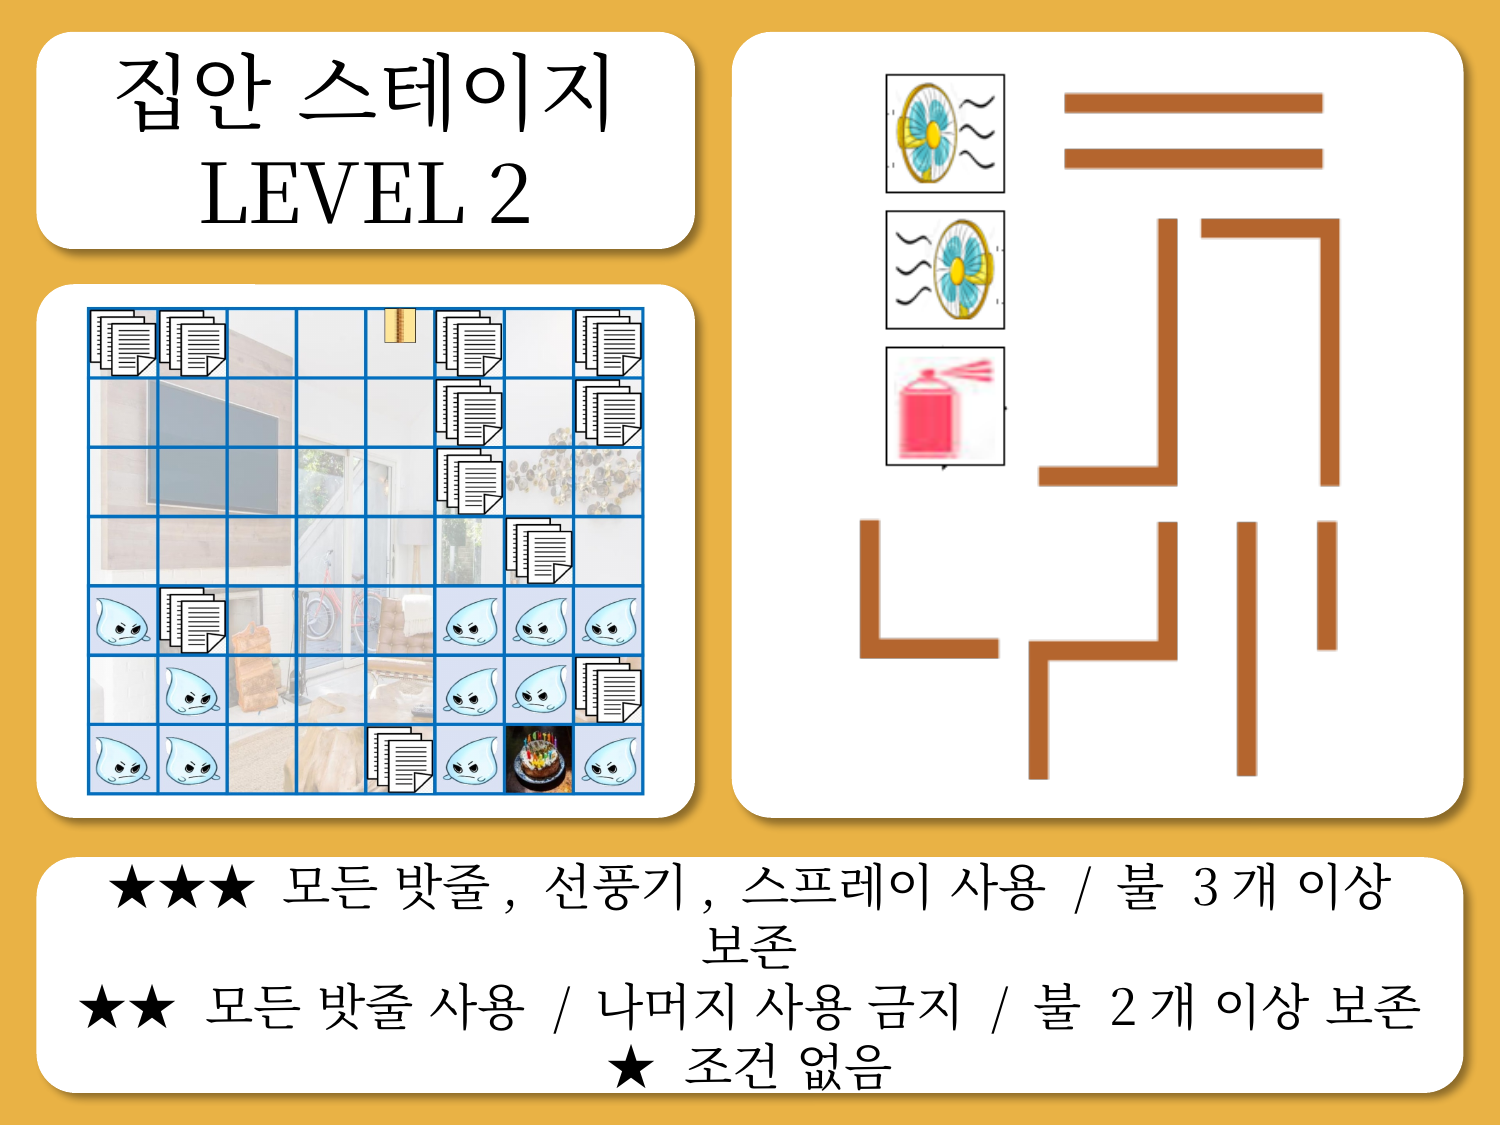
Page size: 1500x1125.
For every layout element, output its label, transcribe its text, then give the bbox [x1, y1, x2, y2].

text_box ★★★ 모든 밧줄, 선풍기, 스프레이 사용 / 불 3개 이상 보존 ★★ 모든 밧줄 사용 / 나머지 사용 금지 / 불 2개 이상 보존 ★ 조건 없음 [35, 856, 1465, 1095]
picture [86, 306, 645, 796]
text_box 집안 스테이지 LEVEL 2 [35, 30, 696, 251]
picture [828, 42, 1367, 807]
text_box [35, 283, 696, 819]
text_box [730, 30, 1465, 819]
